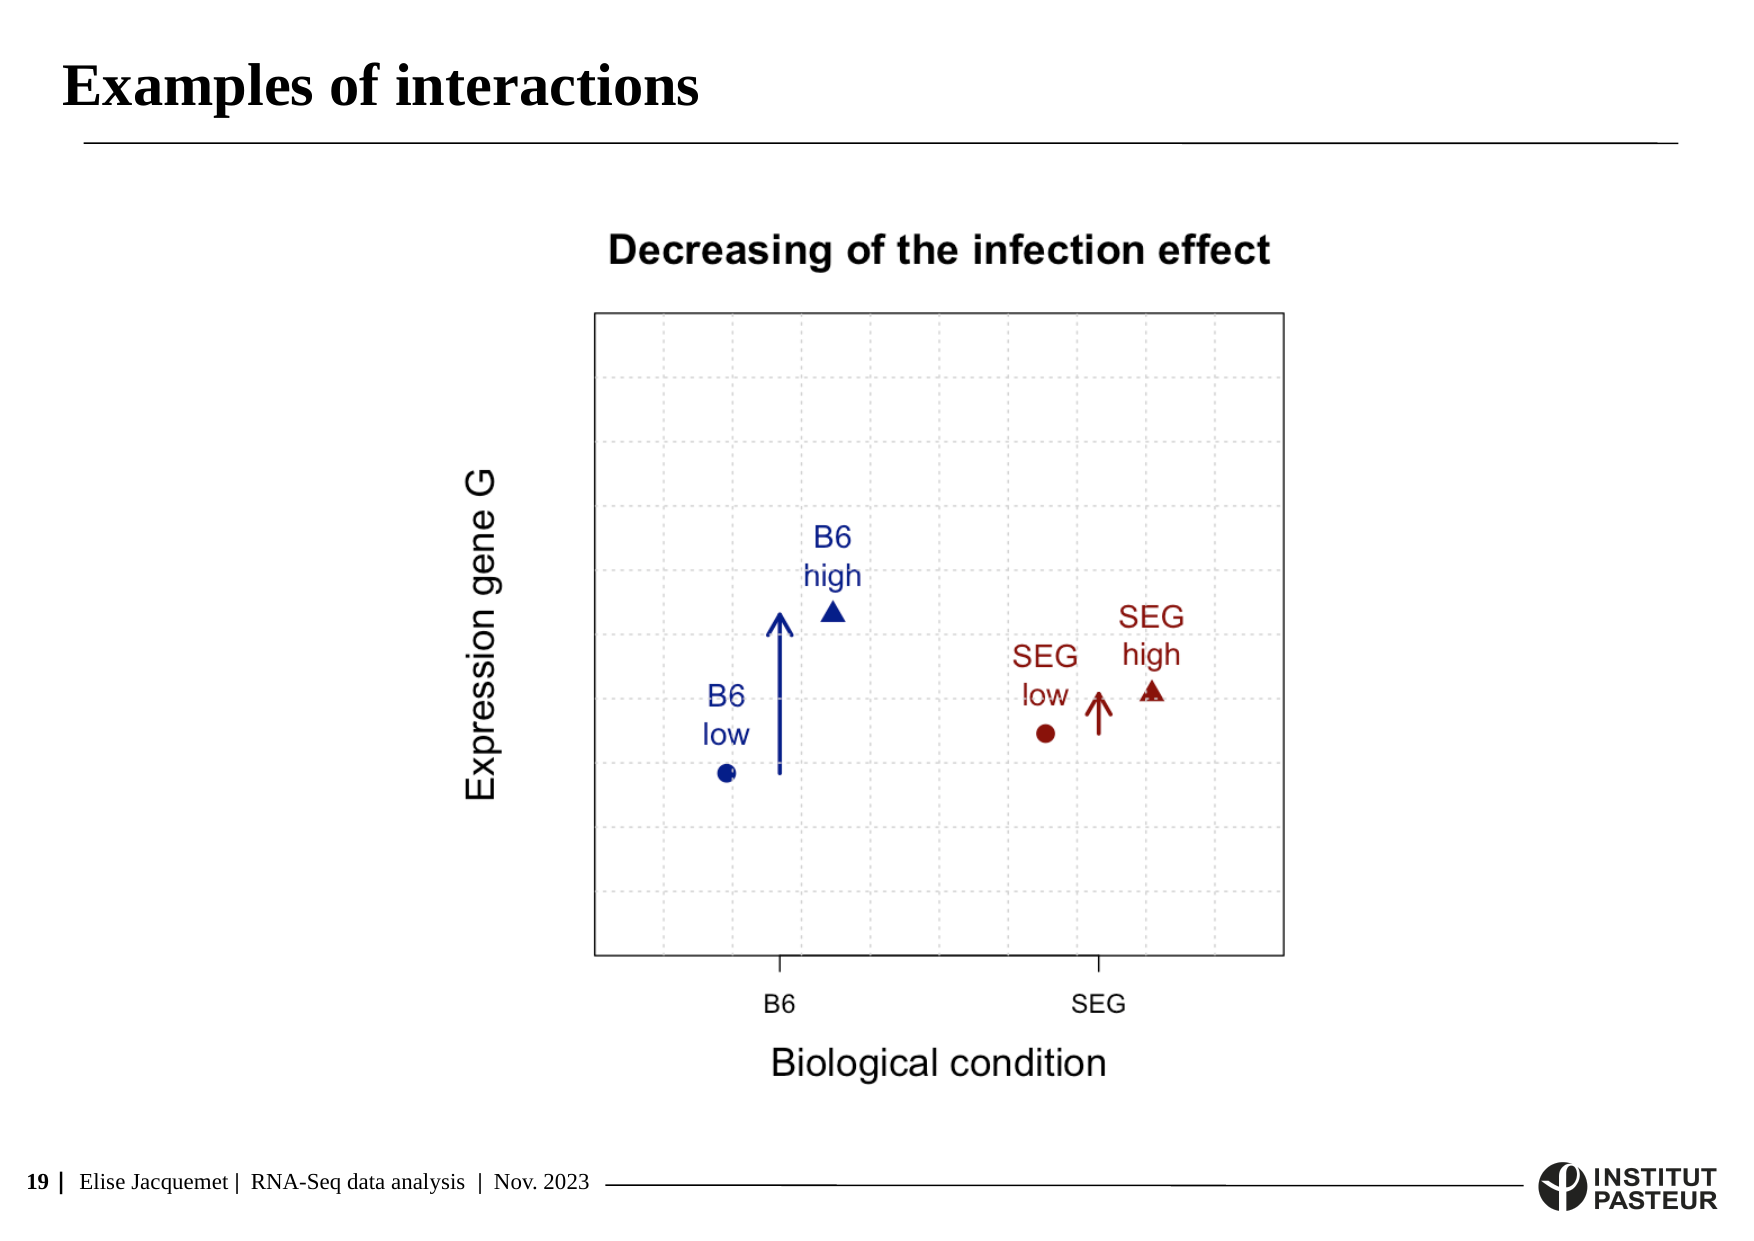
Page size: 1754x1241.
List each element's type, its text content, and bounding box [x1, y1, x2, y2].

text_box Examples of interactions [62, 2, 1692, 160]
picture [449, 184, 1351, 1085]
picture [1534, 1155, 1722, 1218]
